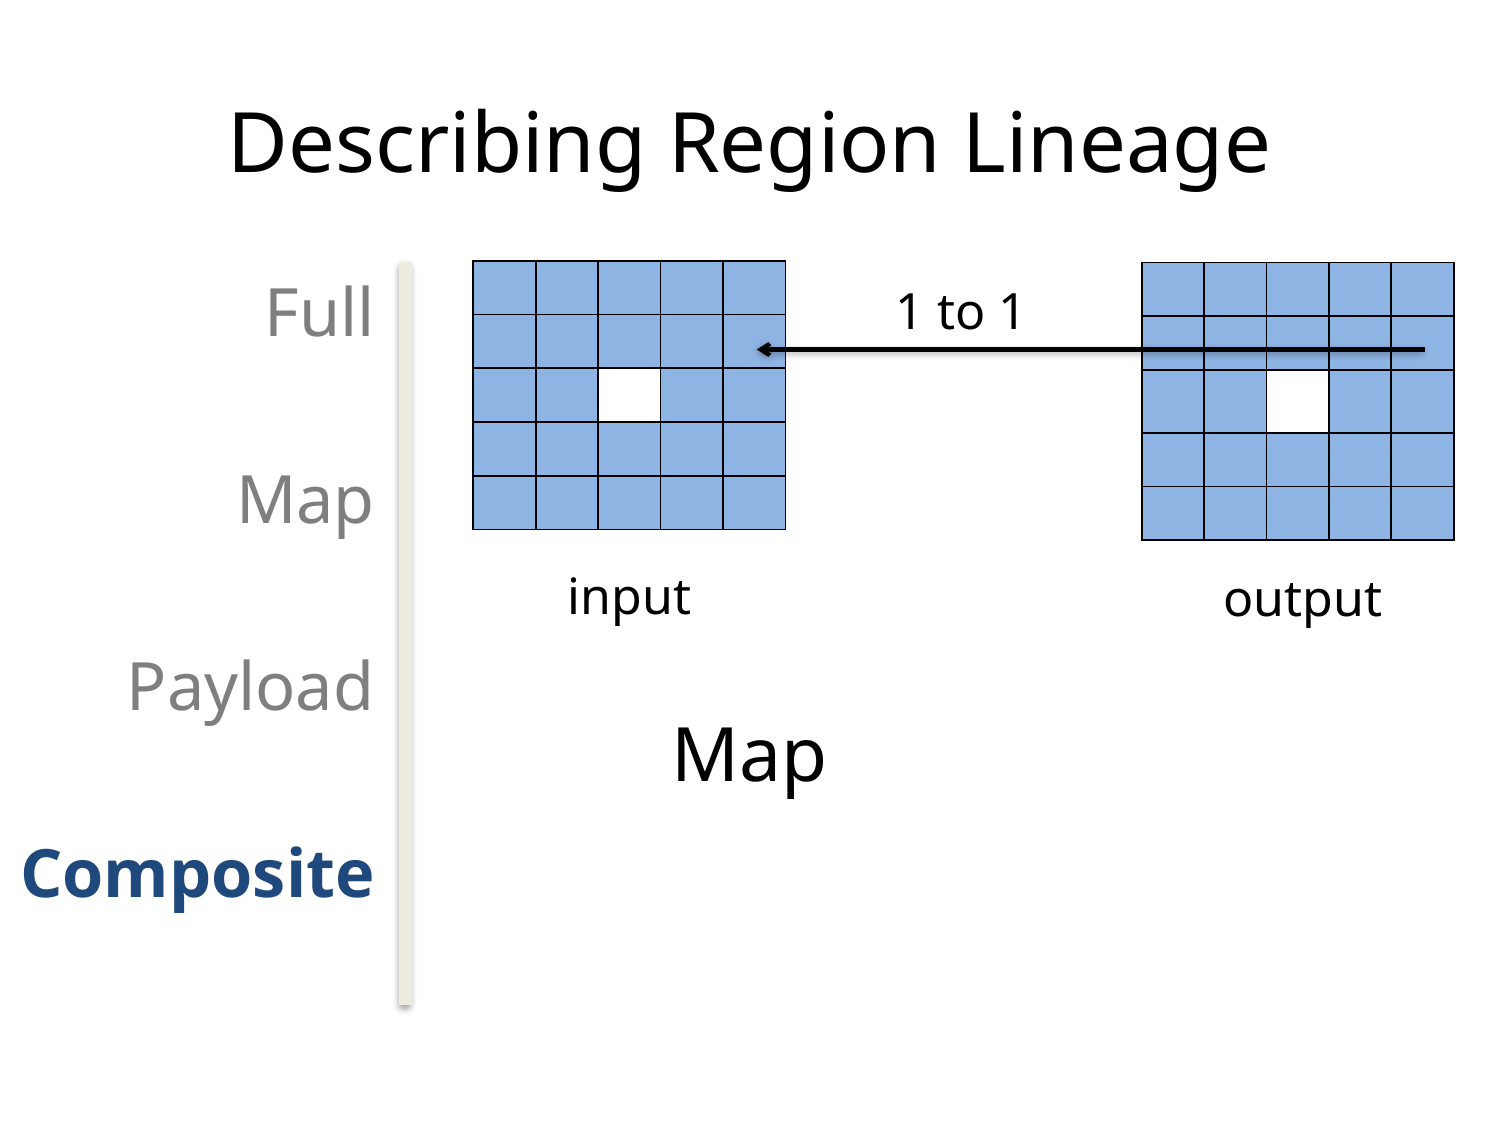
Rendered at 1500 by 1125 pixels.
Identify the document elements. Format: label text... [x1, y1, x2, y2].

table_header [661, 262, 722, 314]
table_cell [1267, 487, 1328, 539]
table_cell [599, 423, 660, 475]
title Describing Region Lineage [75, 45, 1425, 233]
table_cell [1392, 487, 1453, 539]
table_cell [1143, 359, 1203, 369]
table_cell [1267, 317, 1328, 345]
table_cell [474, 423, 535, 475]
text_box input [552, 557, 706, 632]
table_cell [537, 369, 597, 421]
table_header [599, 262, 660, 314]
table_cell [599, 369, 660, 421]
table_cell [1267, 434, 1328, 486]
text_box output [1208, 559, 1398, 634]
table_cell [1205, 434, 1266, 486]
table_cell [1392, 371, 1453, 432]
table_cell [1143, 434, 1203, 486]
table_cell [537, 423, 597, 475]
table_cell [537, 315, 597, 367]
table_cell [599, 315, 660, 367]
table_header [1205, 263, 1266, 315]
table_cell [724, 423, 785, 475]
table_cell [661, 369, 722, 421]
table_cell [1143, 487, 1203, 539]
table_cell [724, 477, 785, 529]
table_cell [1205, 359, 1266, 369]
table_cell [1143, 371, 1203, 432]
table_cell [1205, 371, 1266, 432]
table_cell [599, 477, 660, 529]
table_cell [1267, 359, 1328, 369]
table_cell [1205, 317, 1266, 345]
table_cell [474, 477, 535, 529]
table_header [474, 262, 535, 314]
table_header [1143, 263, 1203, 315]
table_cell [1205, 487, 1266, 539]
table_cell [1330, 487, 1390, 539]
table_cell [661, 477, 722, 529]
table_cell [1143, 317, 1203, 345]
table_cell [724, 315, 785, 367]
table_header [724, 262, 785, 314]
table_cell [474, 315, 535, 367]
table_header [537, 262, 597, 314]
table_cell [661, 315, 722, 367]
table_cell [1330, 434, 1390, 486]
table_cell [1330, 371, 1390, 432]
table_cell [1392, 434, 1453, 486]
table_cell [474, 369, 535, 421]
table_cell [1330, 317, 1390, 345]
table_header [1392, 263, 1453, 315]
text_box 1 to 1 [880, 272, 1042, 348]
table_cell [661, 423, 722, 475]
table_cell [1392, 317, 1453, 369]
text_box Full Map Payload Composite [0, 262, 390, 1005]
table_header [1330, 263, 1390, 315]
table_cell [1330, 359, 1390, 369]
table_header [1267, 263, 1328, 315]
table_cell [537, 477, 597, 529]
table_cell [1267, 371, 1328, 432]
table_cell [724, 369, 785, 421]
text_box Map [657, 698, 844, 804]
